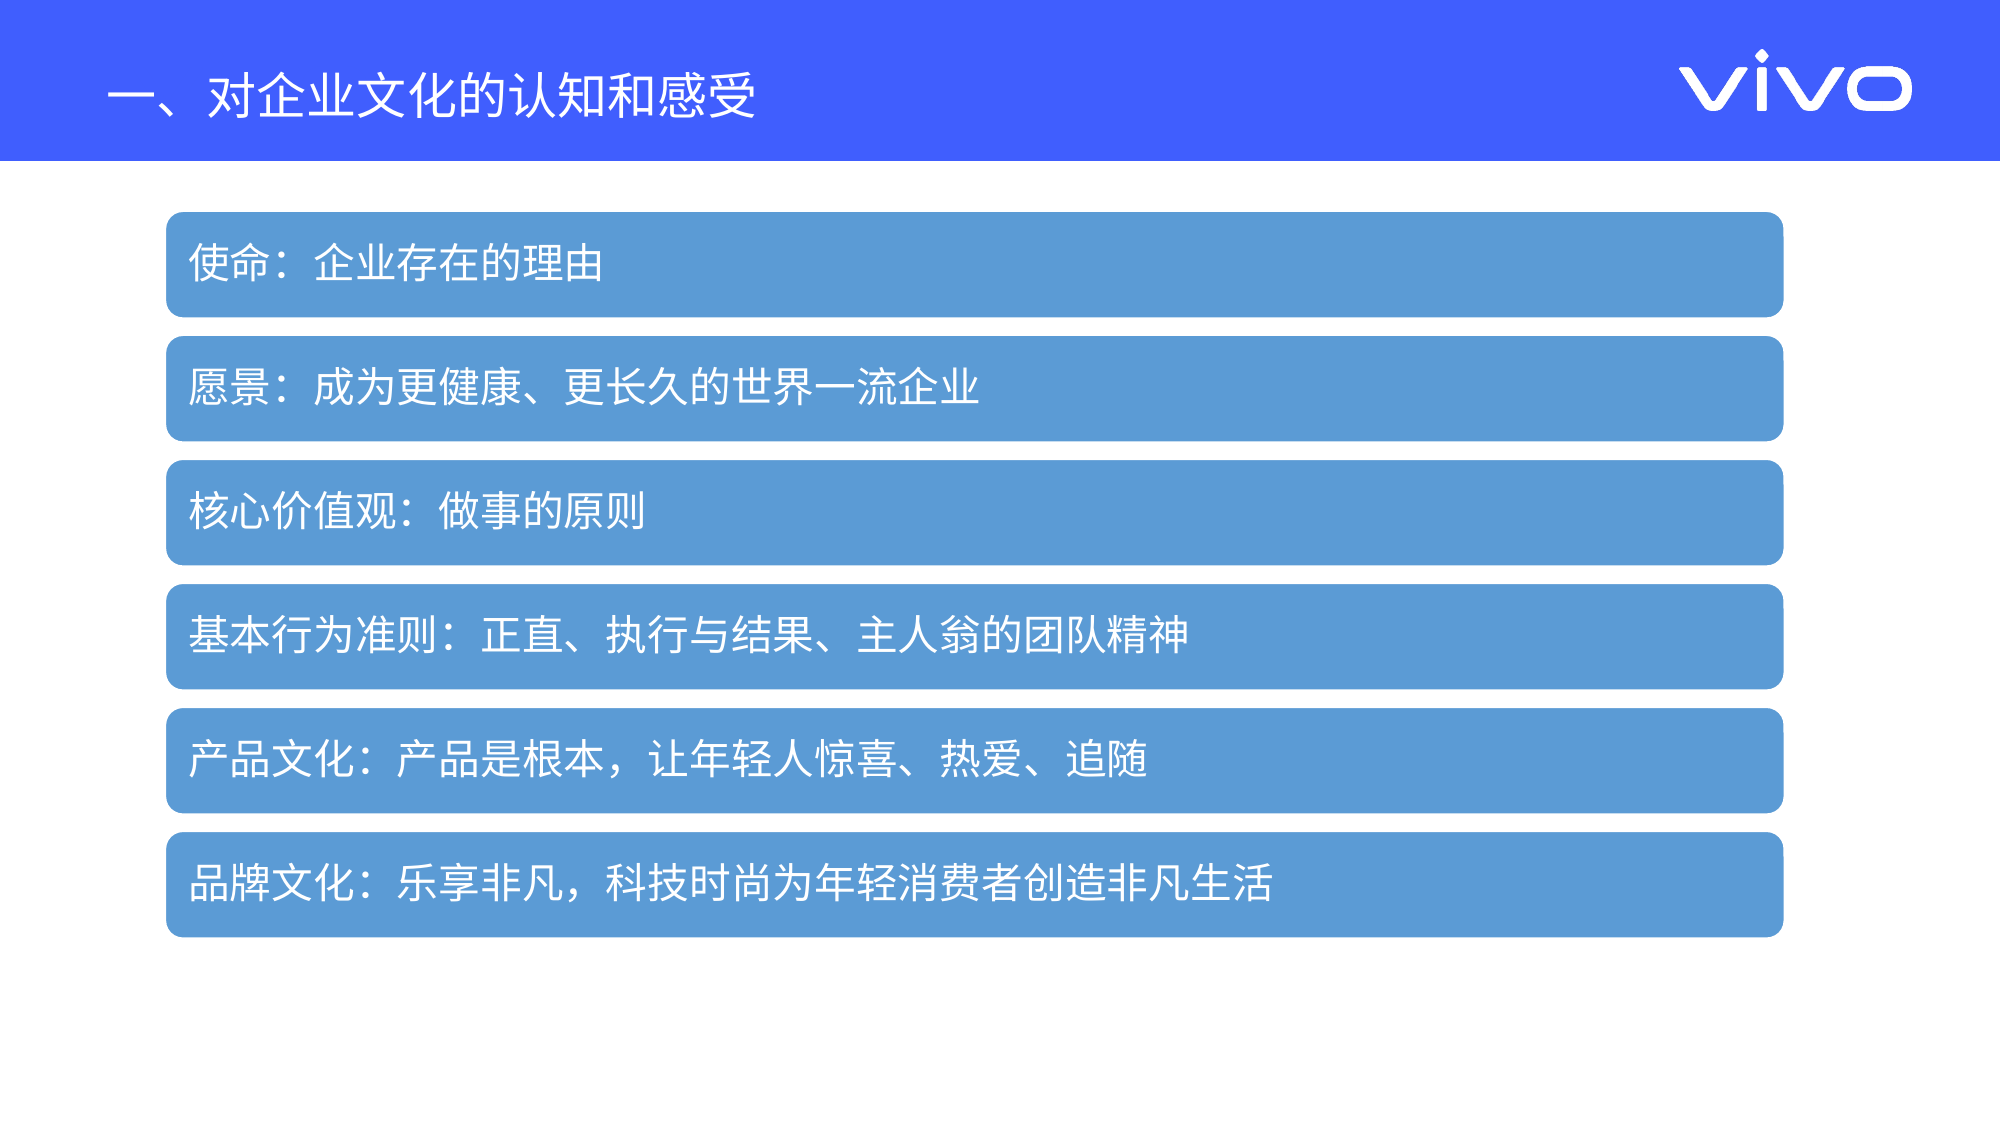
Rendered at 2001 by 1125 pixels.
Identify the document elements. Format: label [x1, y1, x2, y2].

picture [0, 0, 2000, 161]
text_box [165, 209, 1785, 940]
